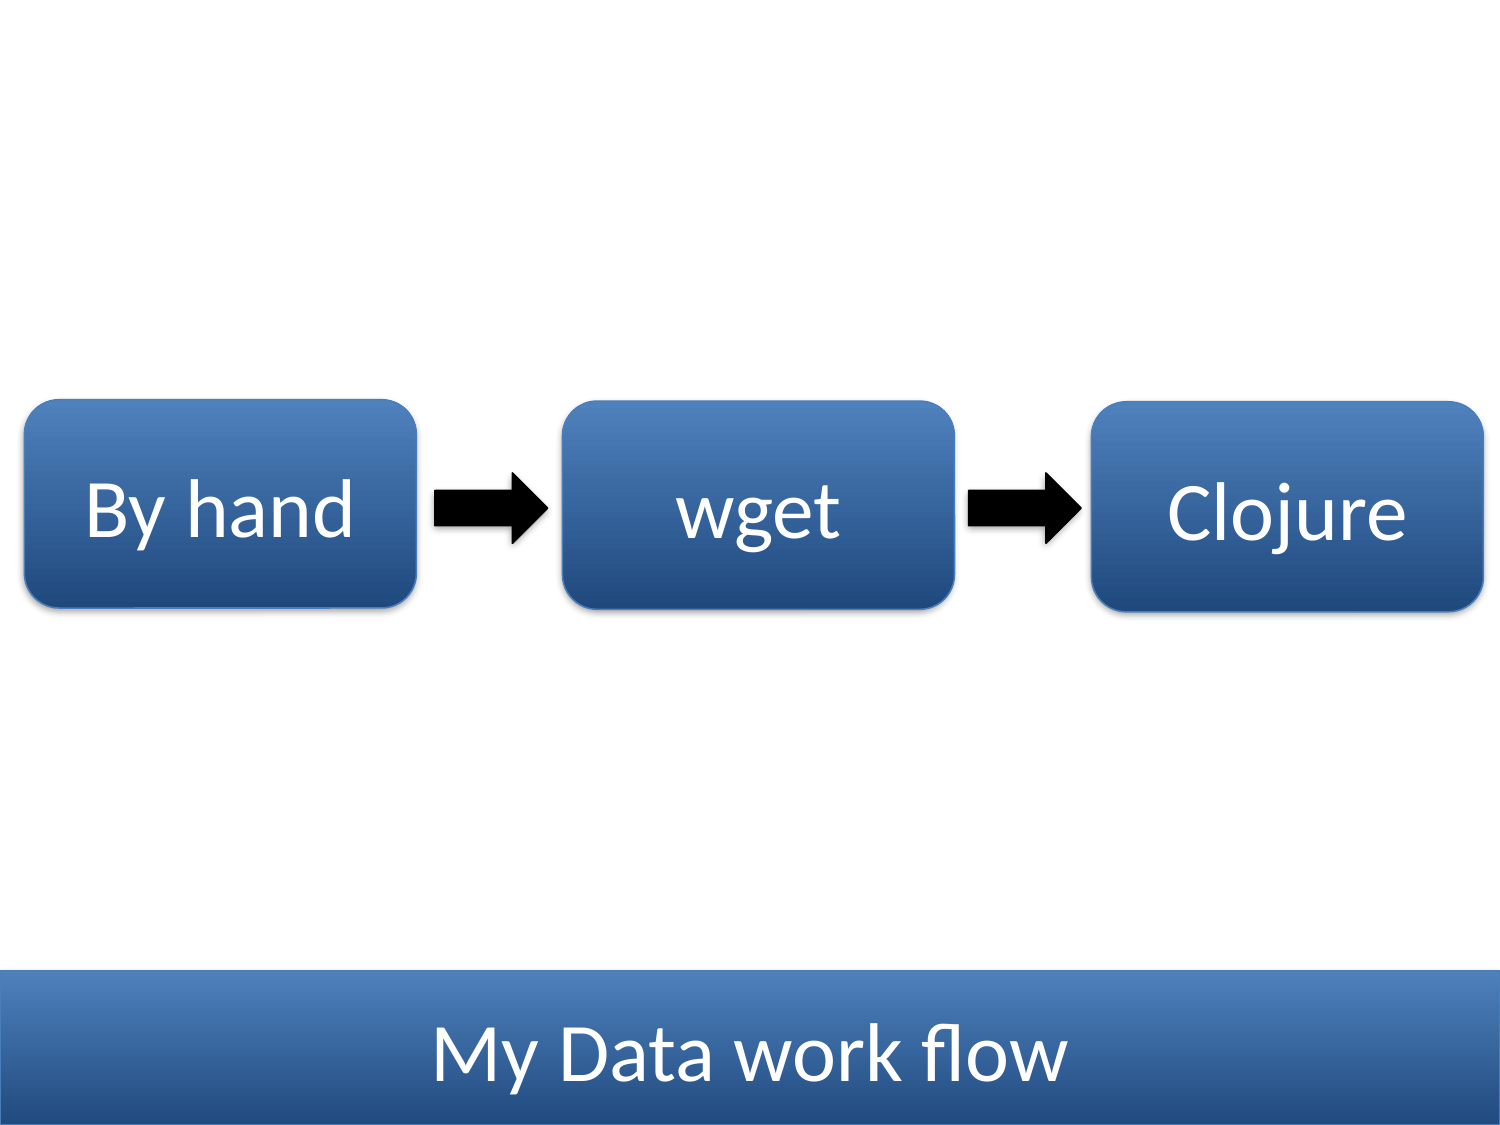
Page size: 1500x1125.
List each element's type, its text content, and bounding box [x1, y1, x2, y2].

text_box By hand [23, 398, 418, 609]
text_box wget [561, 400, 956, 611]
text_box [434, 472, 549, 545]
text_box Clojure [1090, 400, 1485, 613]
text_box [967, 472, 1082, 545]
text_box My Data work flow [0, 970, 1500, 1125]
